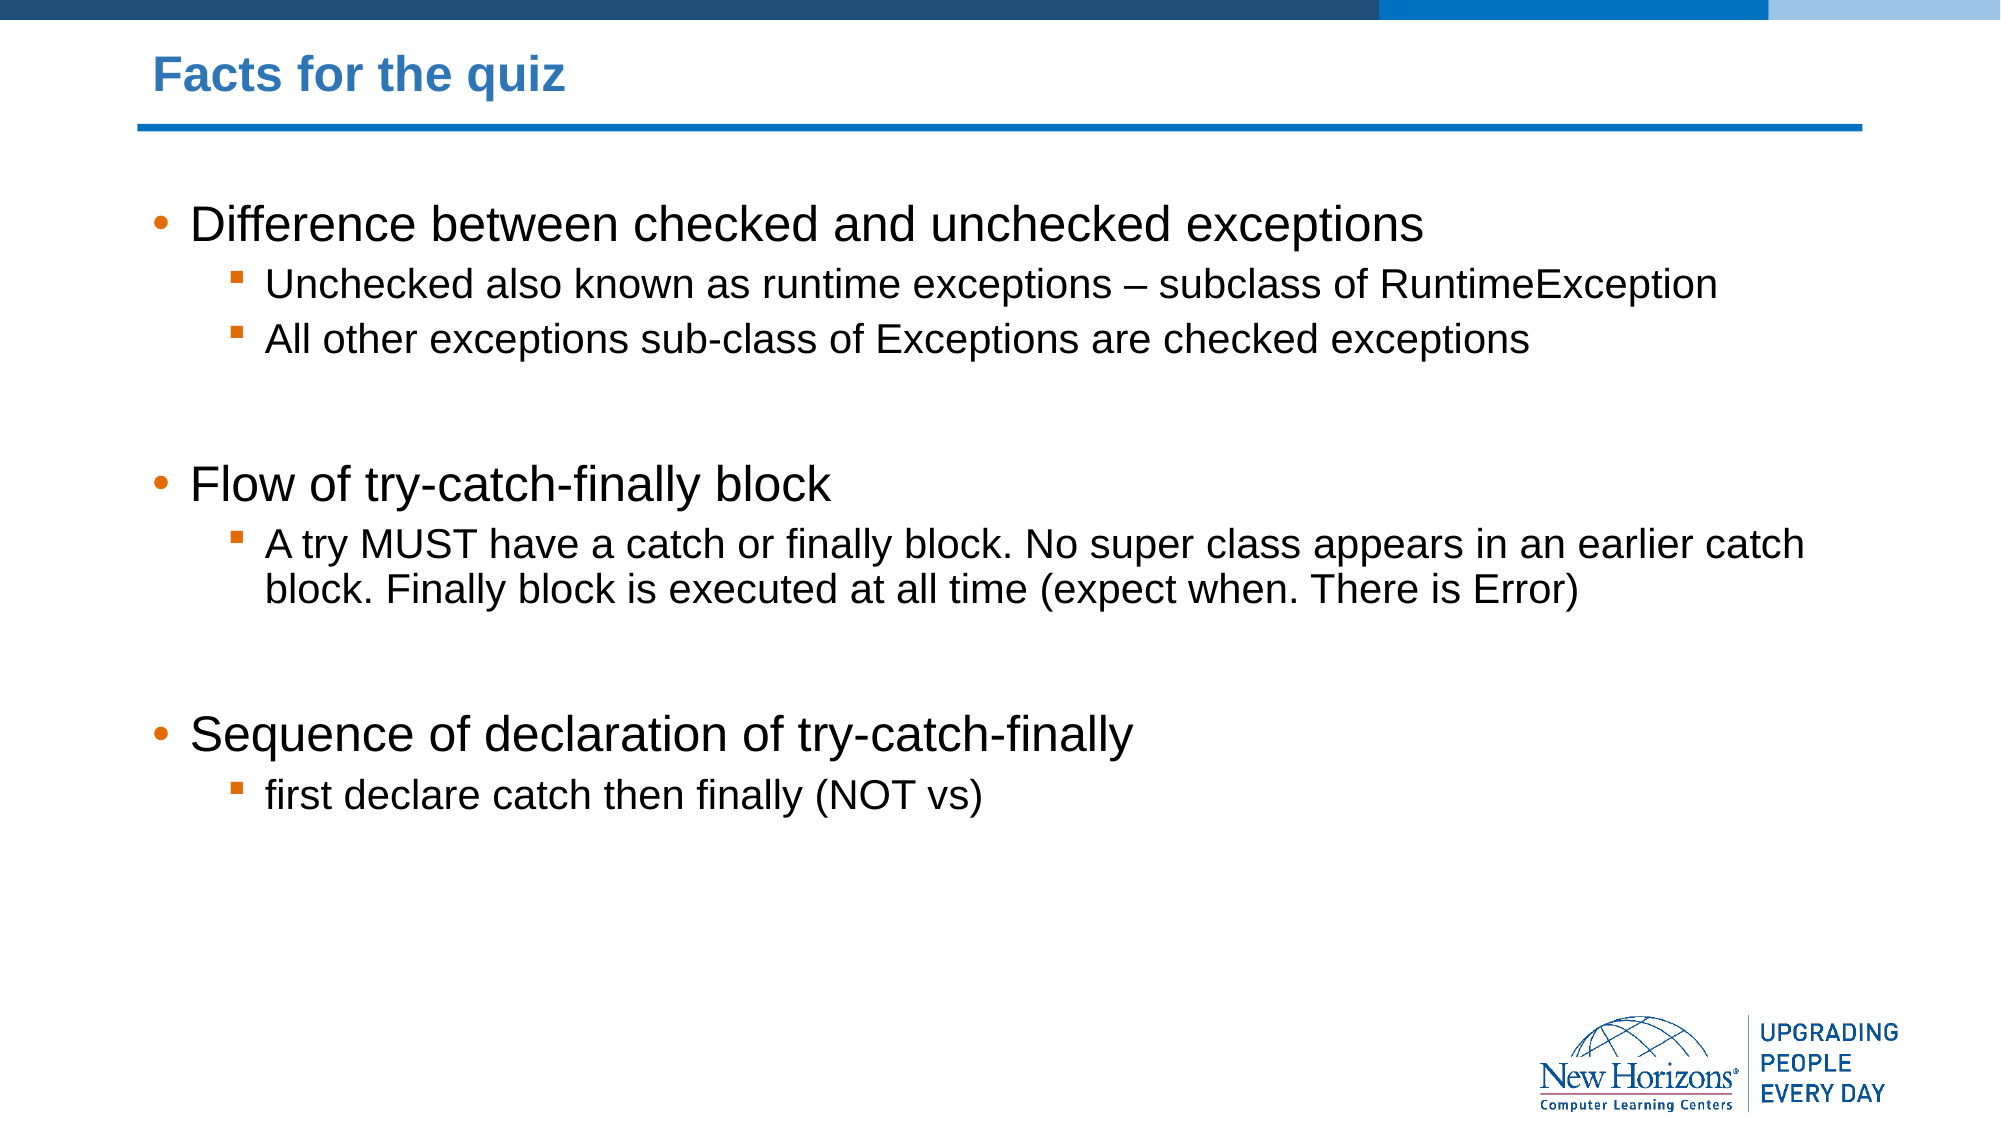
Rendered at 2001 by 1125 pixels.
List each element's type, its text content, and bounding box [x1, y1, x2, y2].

picture [1537, 1010, 1904, 1114]
list Difference between checked and unchecked exceptions Unchecked also known as runtime exceptions – subclass of RuntimeException All other exceptions sub-class of Exceptions are checked exceptions Flow of try-catch-finally block A try MUST have a catch or finally block. No super class appears in an earlier catch block. Finally block is executed at all time (expect when. There is Error) Sequence of declaration of try-catch-finally first declare catch then finally (NOT vs) [137, 190, 1863, 1013]
title Facts for the quiz [137, 36, 1863, 115]
